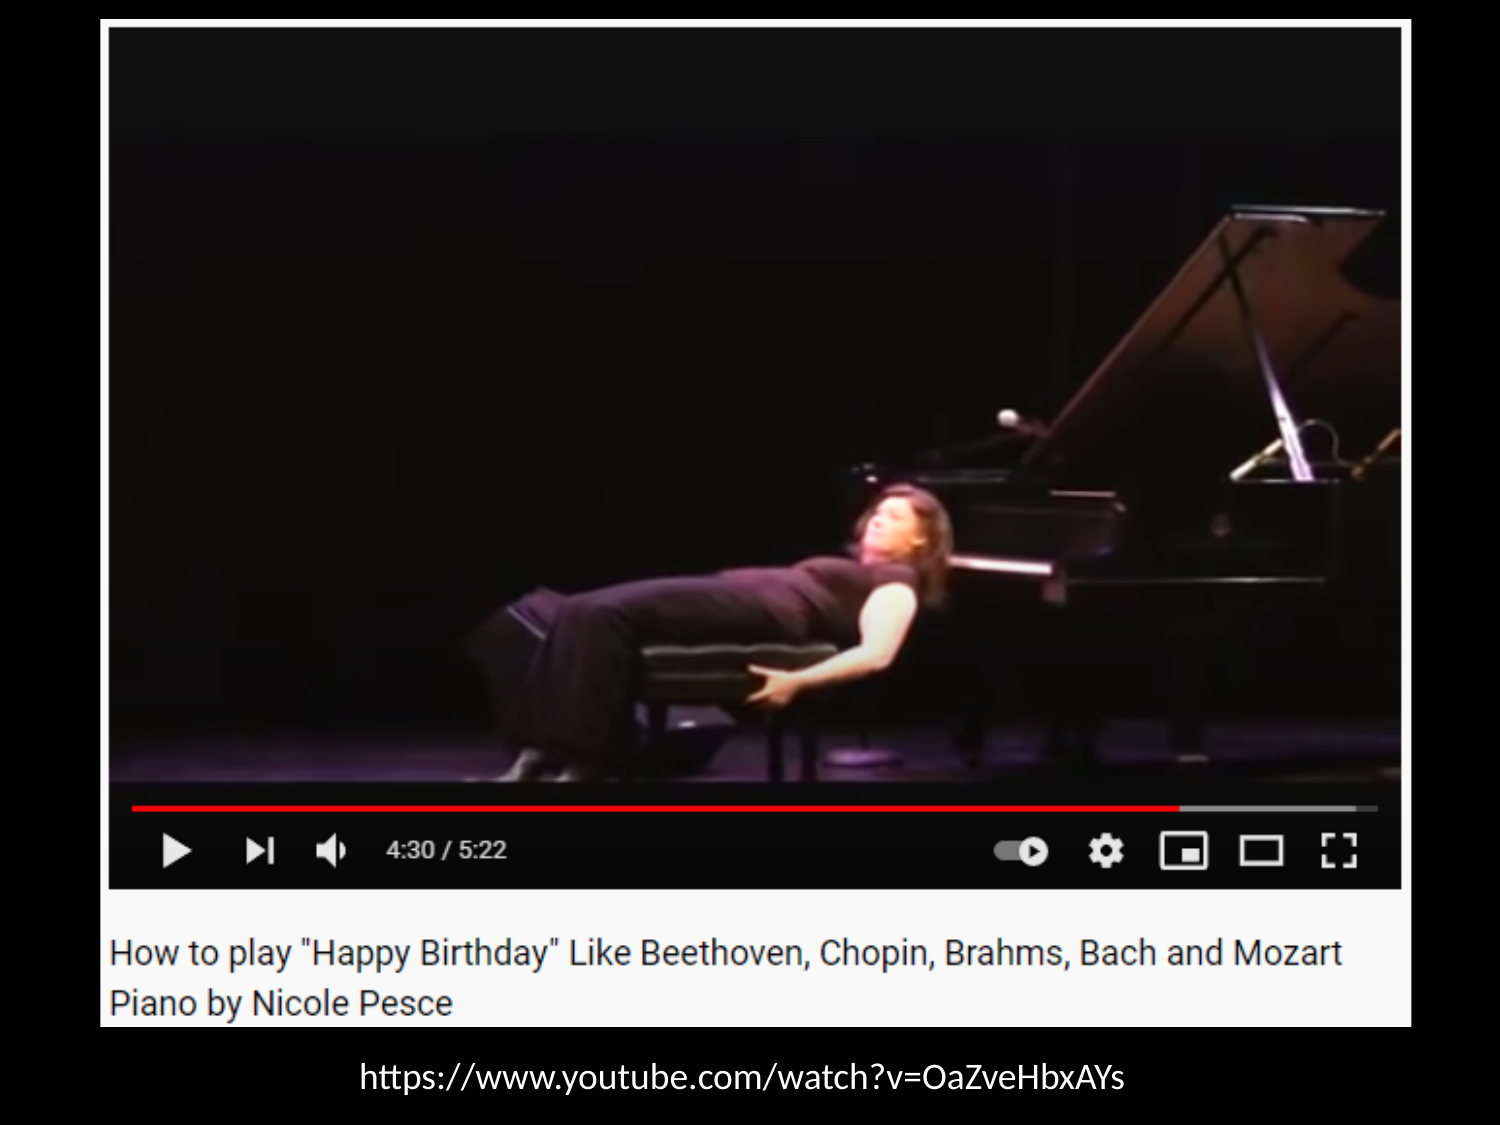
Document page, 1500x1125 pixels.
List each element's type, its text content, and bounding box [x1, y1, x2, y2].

text_box https://www.youtube.com/watch?v=OaZveHbxAYs [230, 1045, 1255, 1105]
picture [100, 18, 1412, 1027]
